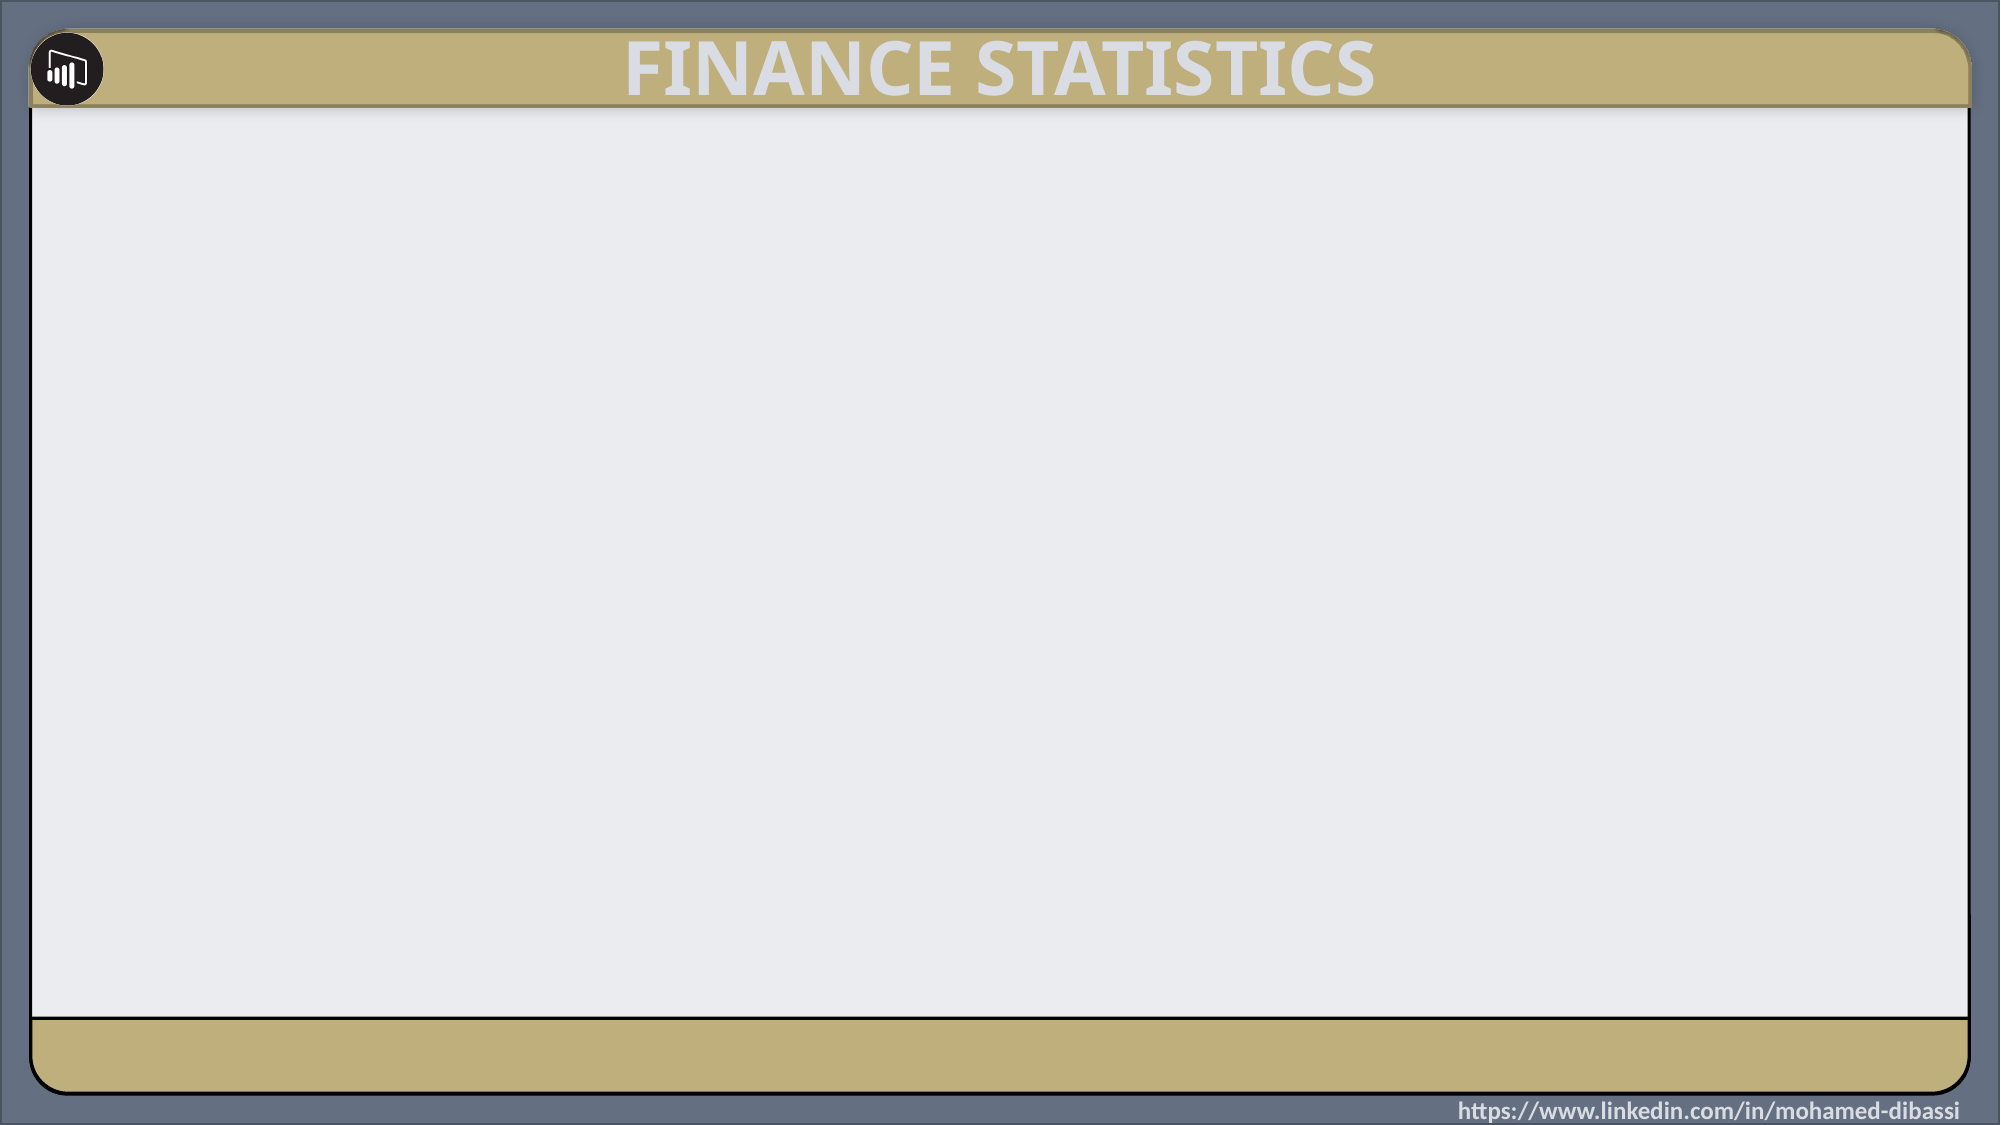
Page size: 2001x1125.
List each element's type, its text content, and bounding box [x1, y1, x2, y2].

picture [30, 31, 105, 107]
text_box [1528, 29, 1972, 108]
text_box https://www.linkedin.com/in/mohamed-dibassi [1443, 1086, 1985, 1125]
text_box [0, 0, 2000, 1125]
text_box FINANCE STATISTICS [472, 12, 1528, 118]
text_box [28, 1016, 1972, 1096]
text_box [112, 29, 472, 108]
text_box [28, 112, 1972, 1017]
